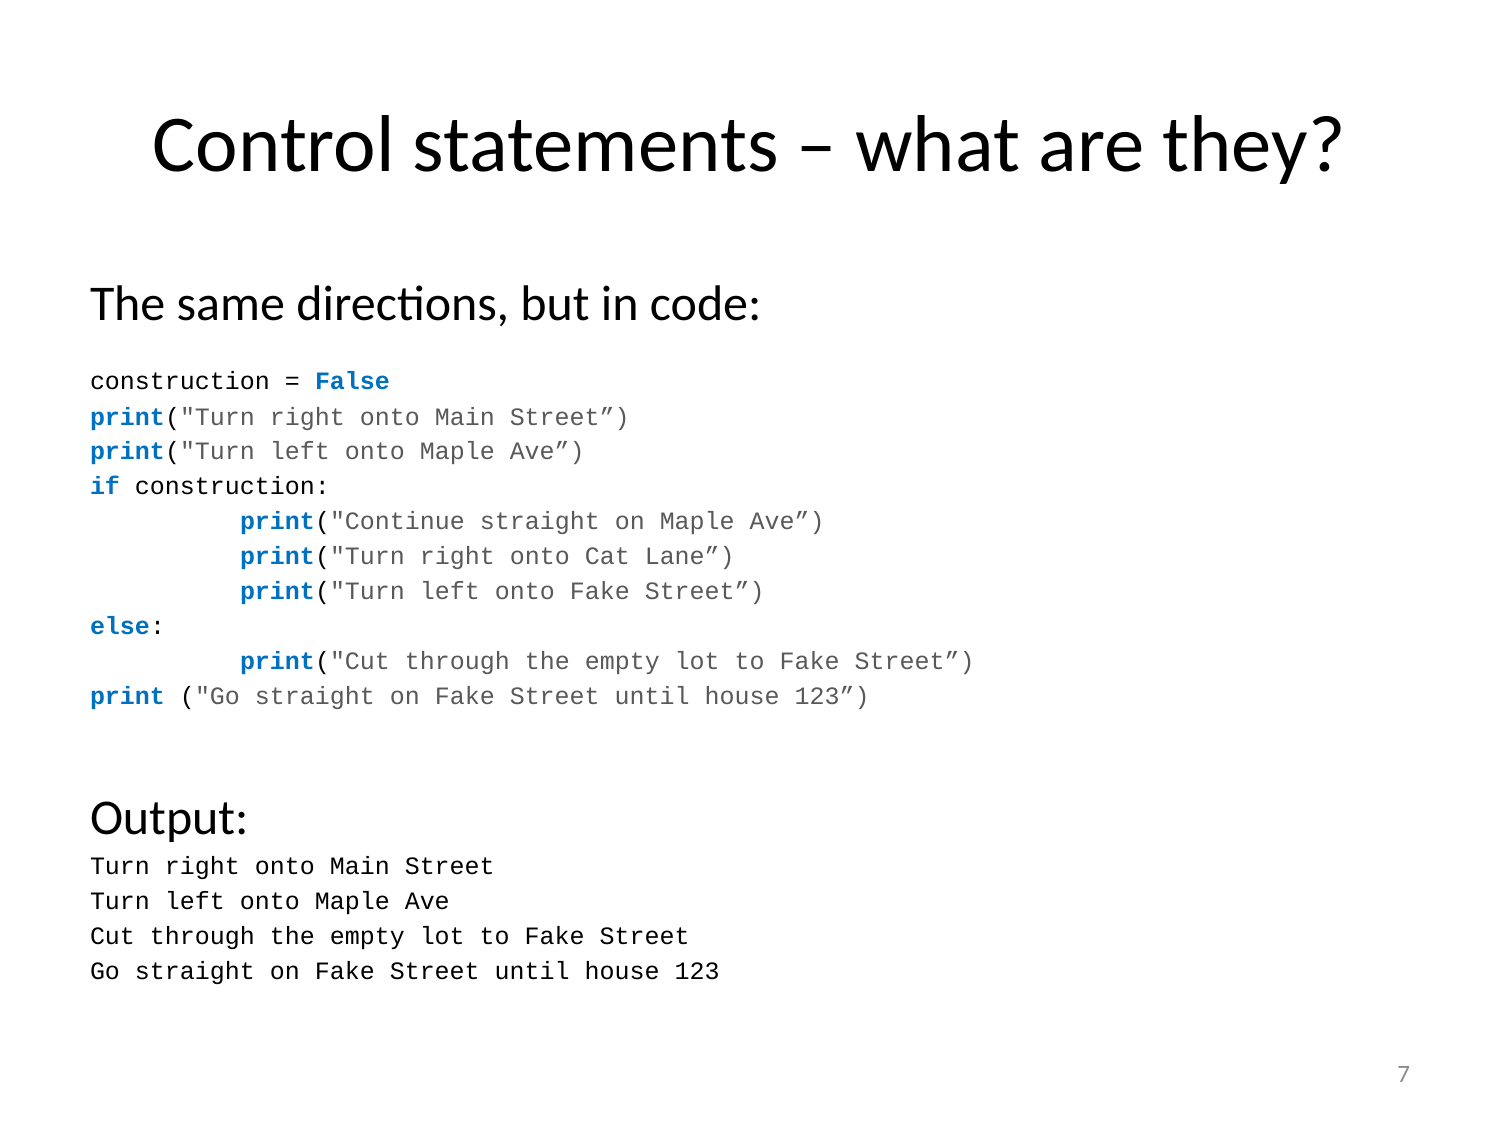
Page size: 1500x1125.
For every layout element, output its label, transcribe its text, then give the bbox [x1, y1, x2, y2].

slide_number 7 [1074, 1042, 1425, 1103]
title Control statements – what are they? [75, 45, 1425, 233]
list The same directions, but in code: construction = False print("Turn right onto Main Street”) print("Turn left onto Maple Ave”) if construction: print("Continue straight on Maple Ave”) print("Turn right onto Cat Lane”) print("Turn left onto Fake Street”) else: print("Cut through the empty lot to Fake Street”) print ("Go straight on Fake Street until house 123”) Output: Turn right onto Main Street Turn left onto Maple Ave Cut through the empty lot to Fake Street Go straight on Fake Street until house 123 [75, 262, 1425, 1050]
